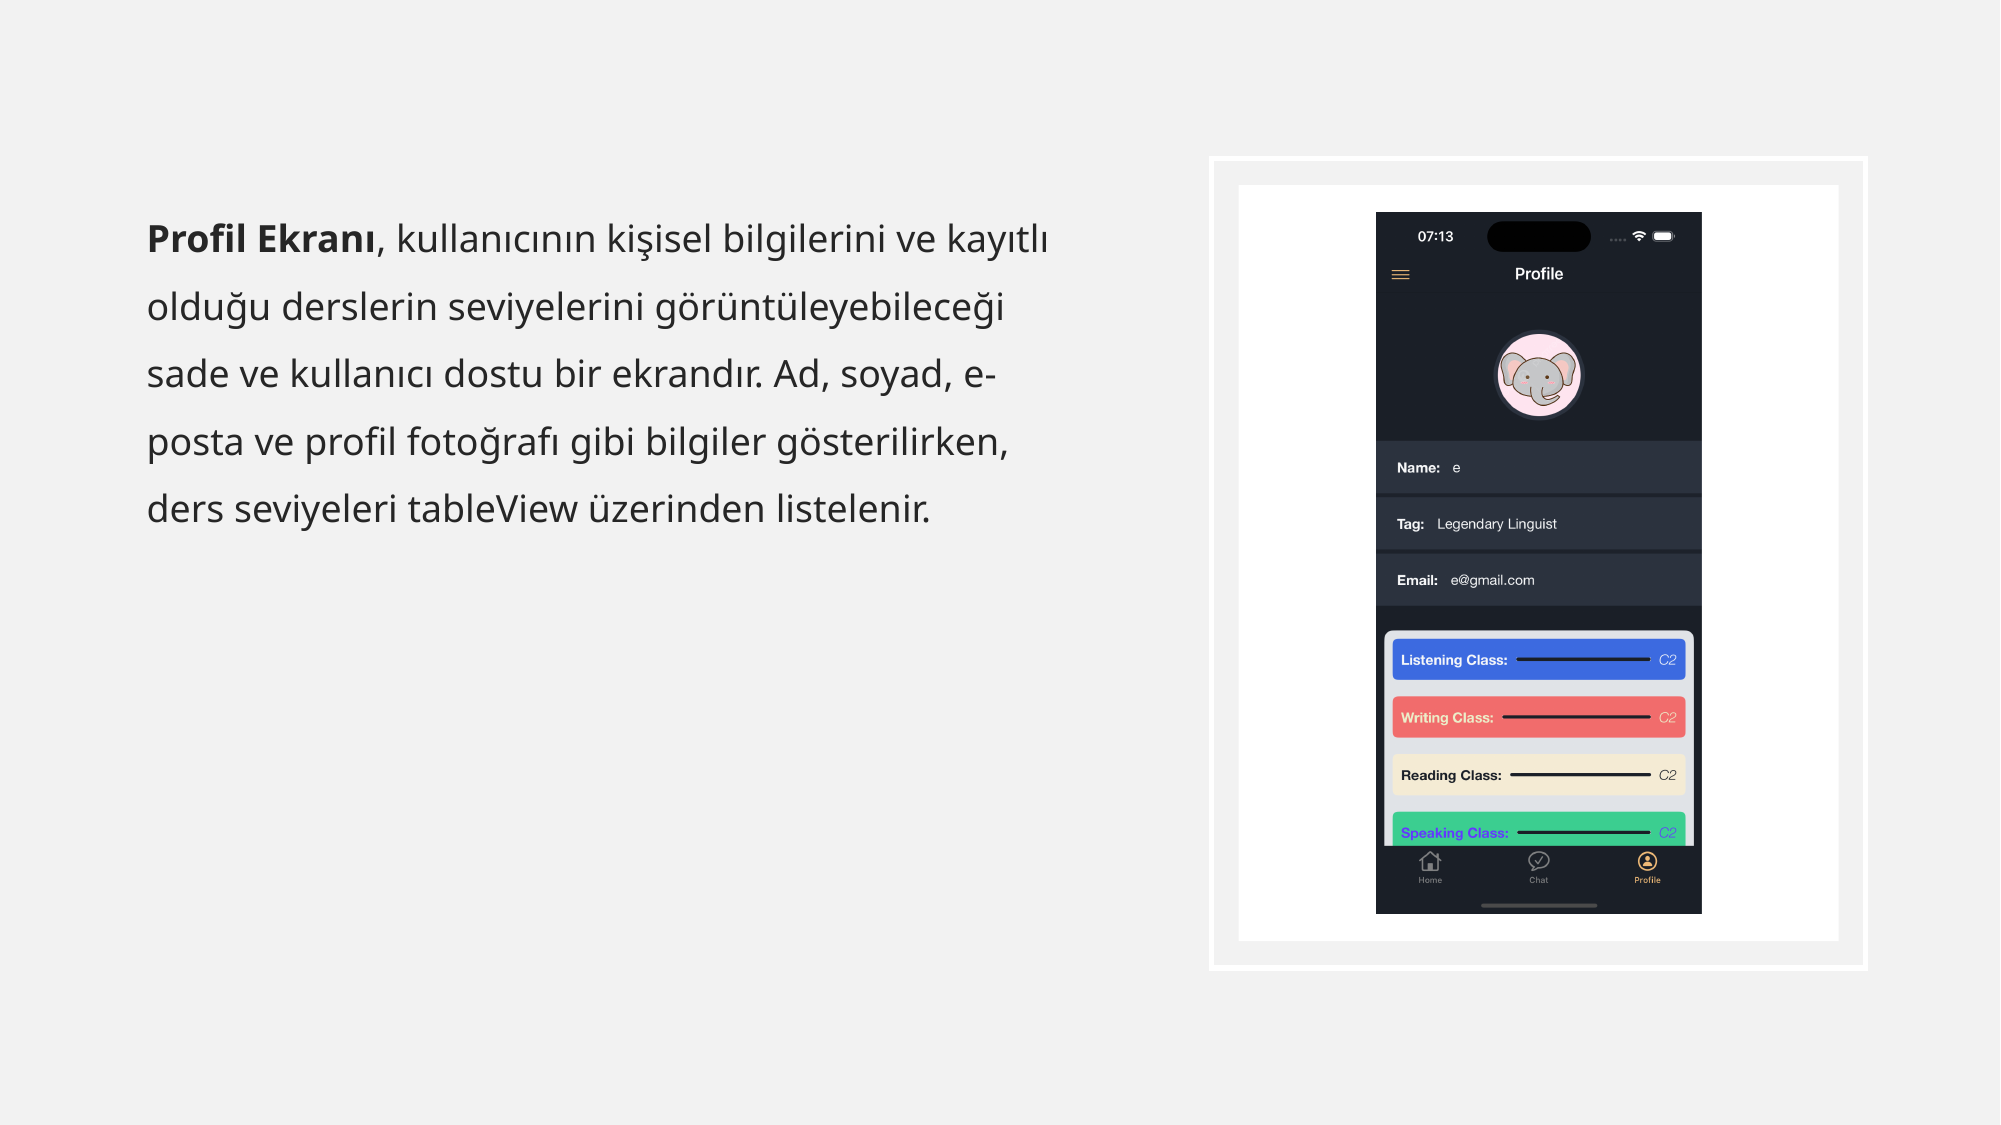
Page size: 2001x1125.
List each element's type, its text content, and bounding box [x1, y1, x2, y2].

text_box [1211, 157, 1867, 969]
picture [1376, 212, 1702, 915]
list Profil Ekranı, kullanıcının kişisel bilgilerini ve kayıtlı olduğu derslerin seviyelerini görüntüleyebileceği sade ve kullanıcı dostu bir ekrandır. Ad, soyad, e-posta ve profil fotoğrafı gibi bilgiler gösterilirken, ders seviyeleri tableView üzerinden listelenir. [131, 185, 1110, 968]
text_box [1238, 184, 1840, 942]
